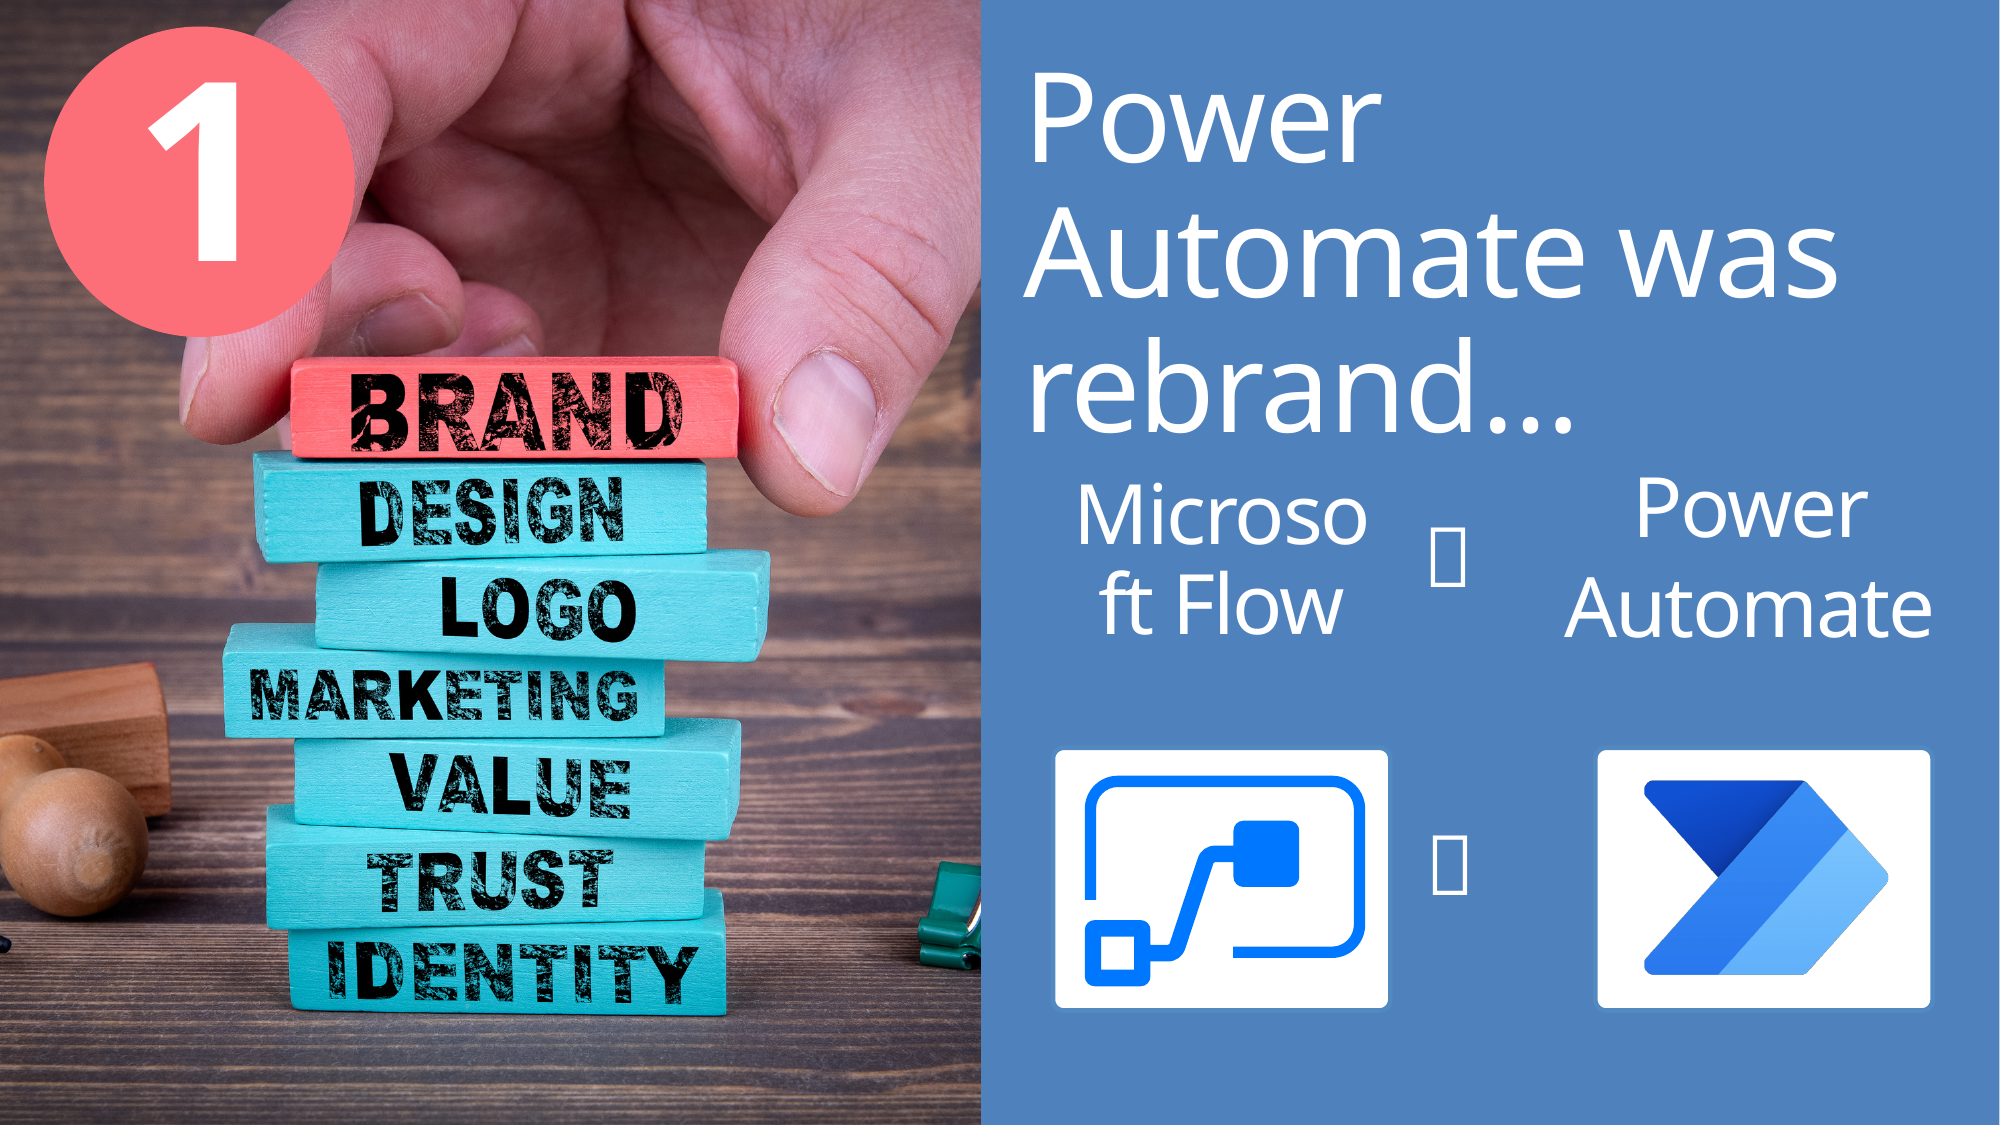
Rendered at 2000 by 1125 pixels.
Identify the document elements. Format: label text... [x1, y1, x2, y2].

text_box Power Automate was rebrand… [999, 40, 1990, 207]
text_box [1052, 747, 1933, 1011]
picture [0, 0, 982, 1125]
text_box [1038, 446, 1970, 664]
